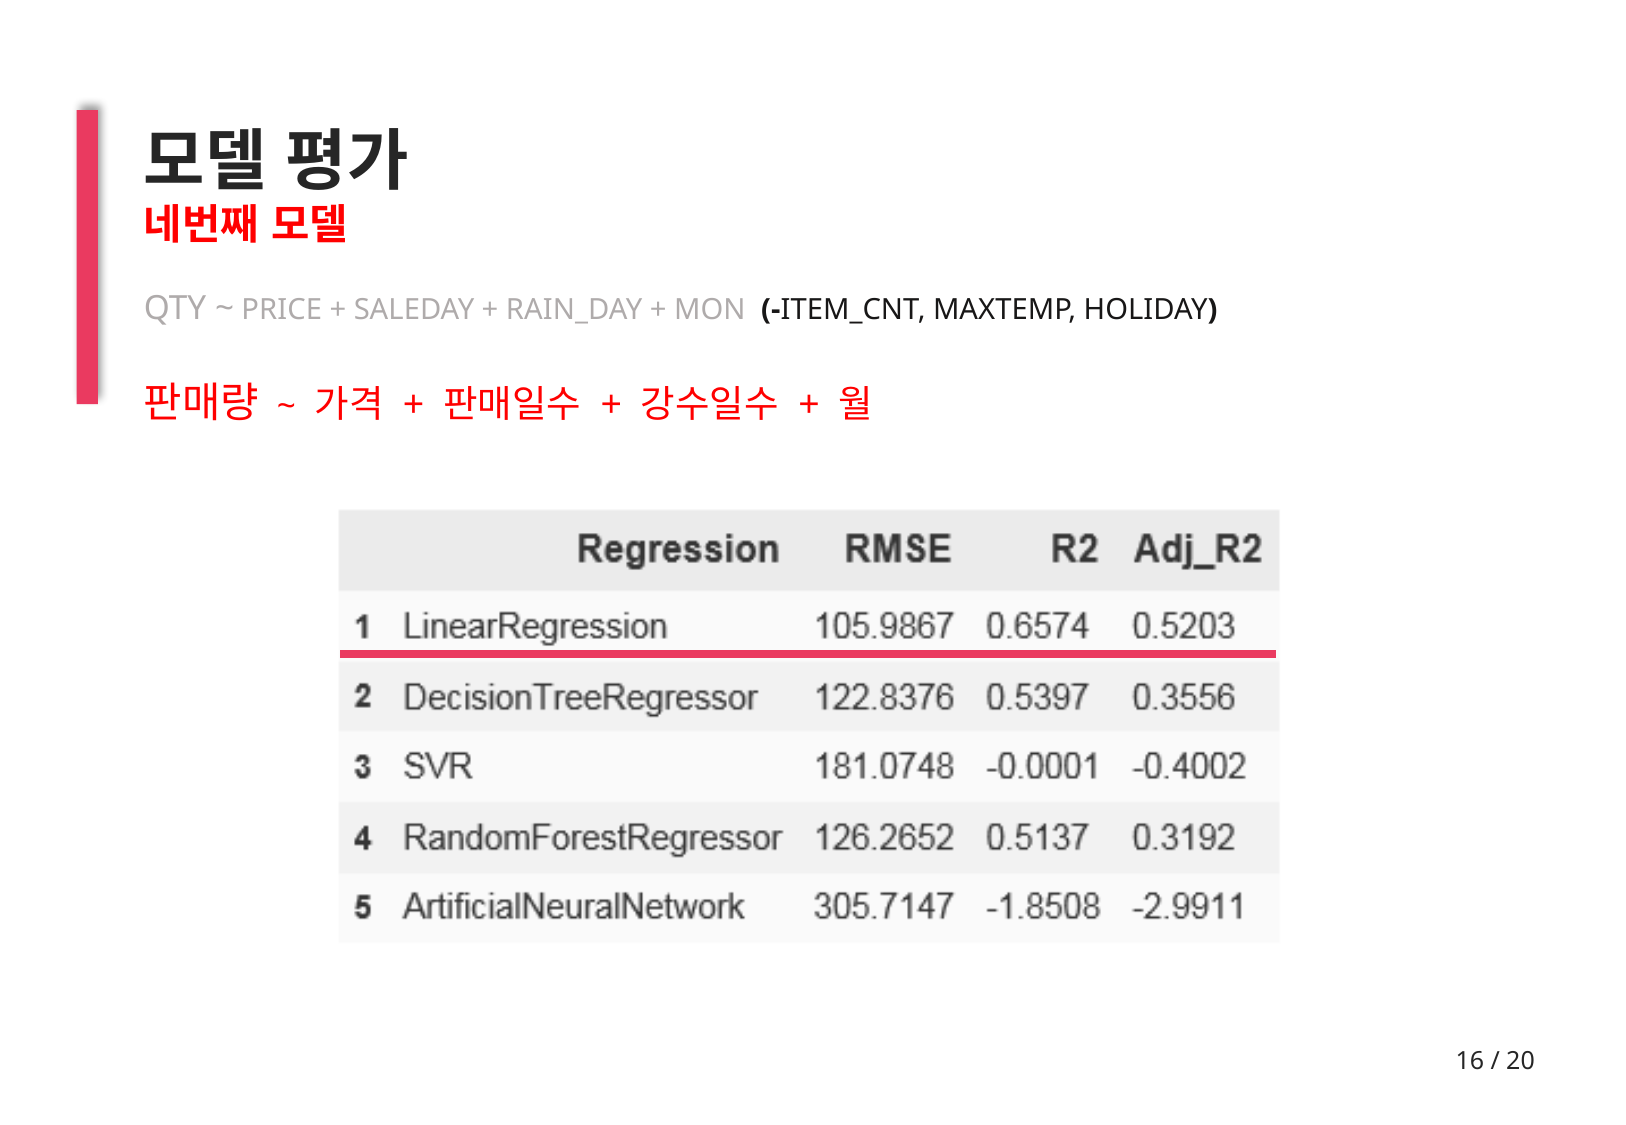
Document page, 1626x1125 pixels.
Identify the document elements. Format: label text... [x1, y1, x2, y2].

picture [321, 506, 1288, 954]
text_box [76, 109, 99, 405]
text_box 모델 평가 네번째 모델 [129, 110, 759, 238]
text_box 16 / 20 [1440, 1037, 1560, 1082]
text_box QTY ~ PRICE + SALEDAY + RAIN_DAY + MON (-ITEM_CNT, MAXTEMP, HOLIDAY) 판매량 ~ 가격 + 판매일수 + 강수일수 + 월 [129, 238, 1501, 434]
